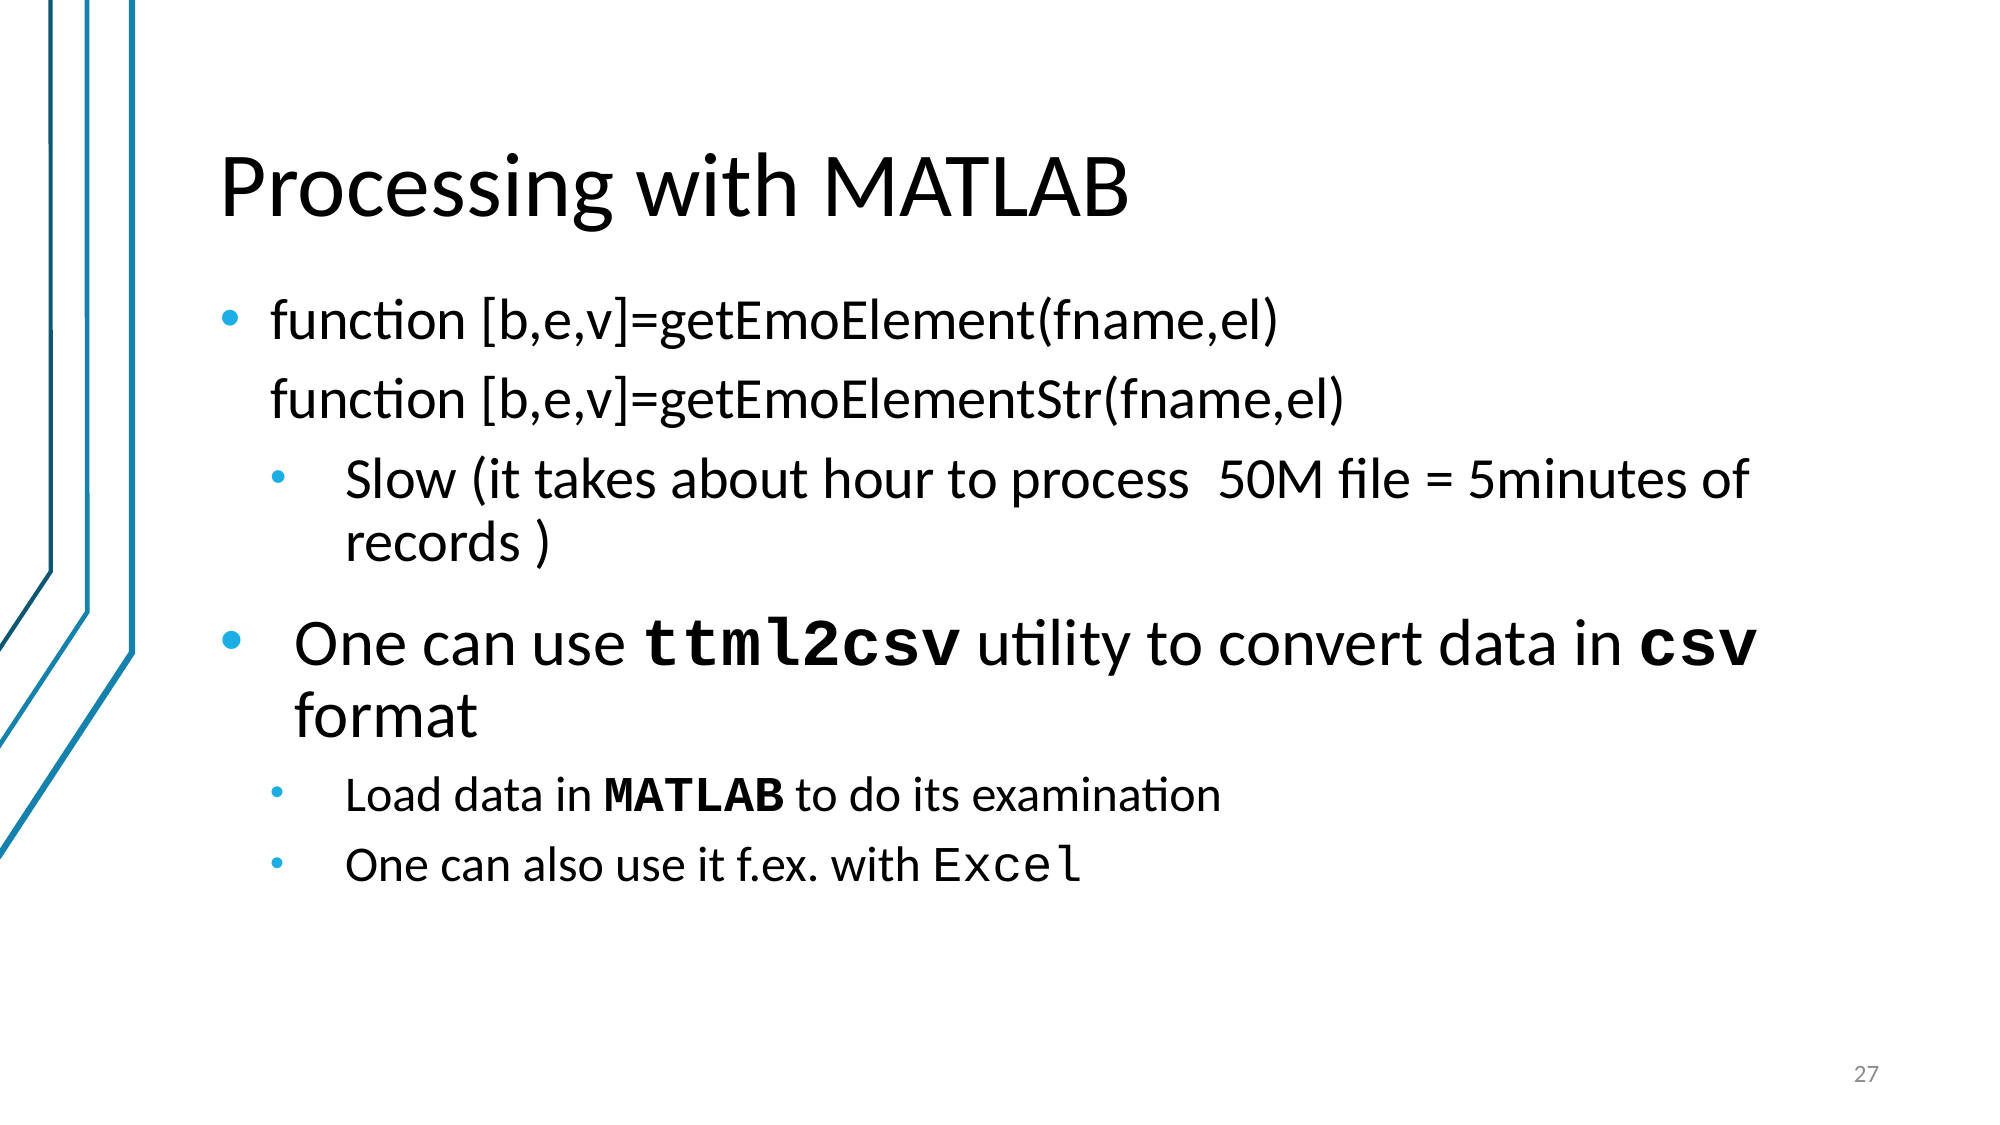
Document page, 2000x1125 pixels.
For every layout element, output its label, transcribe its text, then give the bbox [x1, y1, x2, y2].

slide_number 27 [1732, 1042, 1900, 1103]
list function [b,e,v]=getEmoElement(fname,el) function [b,e,v]=getEmoElementStr(fname,el) Slow (it takes about hour to process 50M file = 5minutes of records ) One can use ttml2csv utility to convert data in csv format Load data in MATLAB to do its examination One can also use it f.ex. with Excel [199, 279, 1900, 1012]
title Processing with MATLAB [199, 45, 1900, 246]
